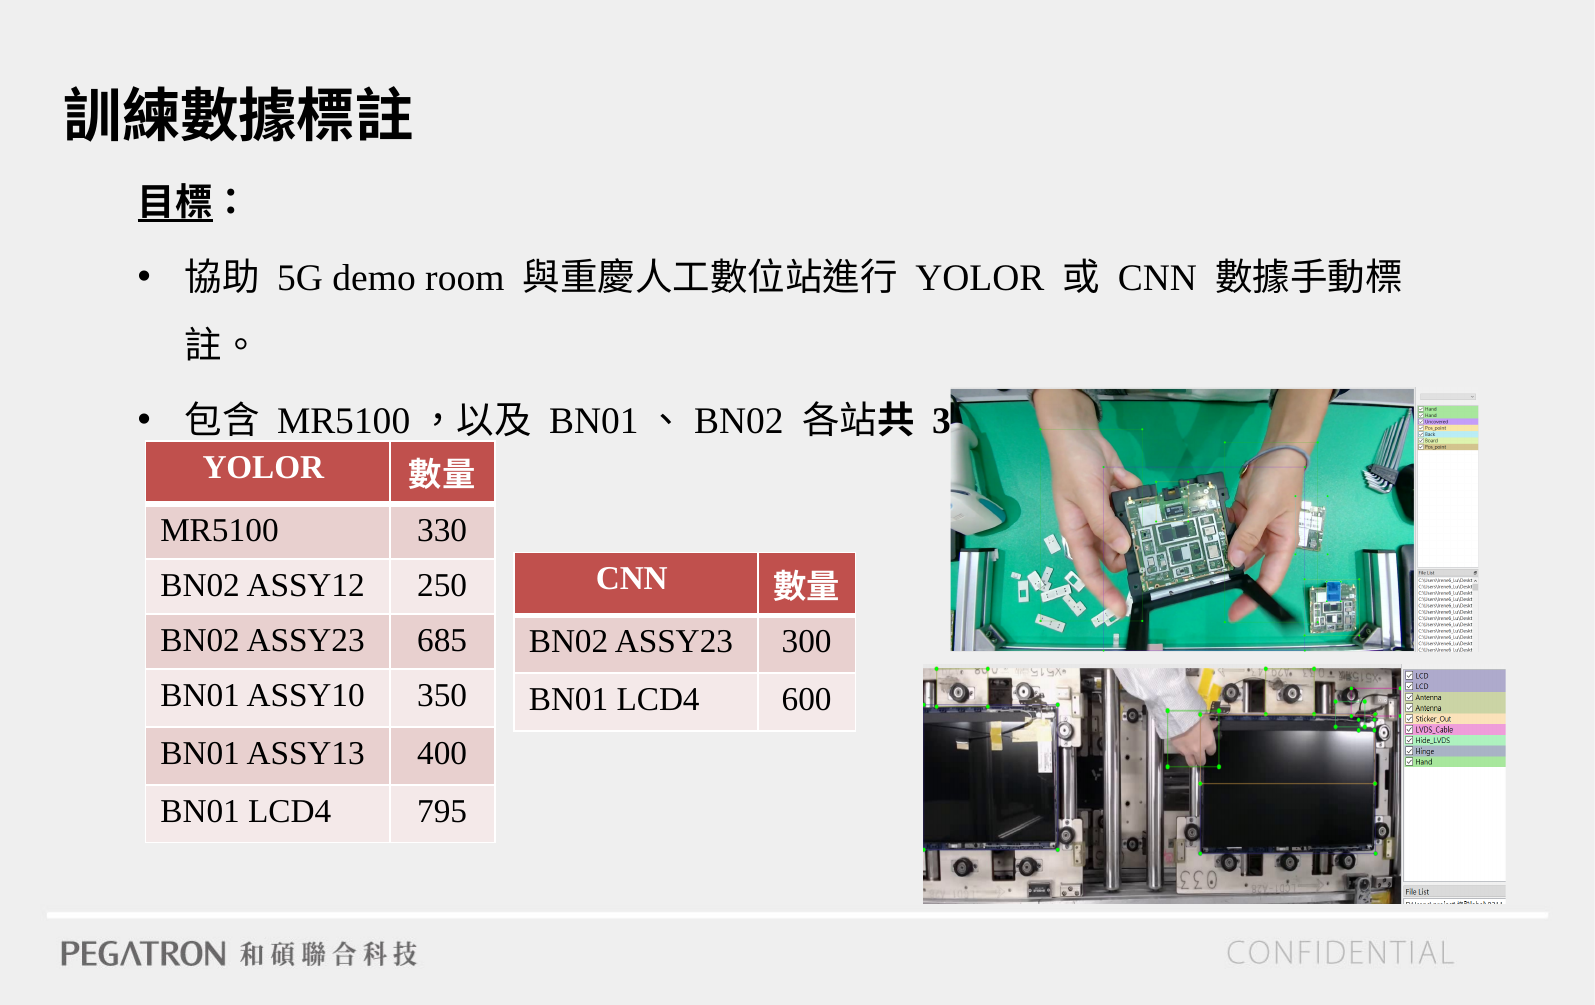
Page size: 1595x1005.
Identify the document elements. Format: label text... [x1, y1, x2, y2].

table_cell 400 [391, 728, 494, 784]
table_cell 685 [391, 615, 494, 668]
list 訓練數據標註 [49, 70, 716, 154]
table_header 數量 [759, 553, 855, 613]
table_cell BN01 ASSY13 [146, 728, 389, 784]
table_cell BN01 LCD4 [146, 786, 389, 842]
table_header CNN [515, 553, 757, 613]
table_header YOLOR [146, 442, 389, 501]
table_cell 250 [391, 560, 494, 613]
table_cell 350 [391, 670, 494, 726]
table_cell BN02 ASSY23 [146, 615, 389, 668]
table_cell BN01 ASSY10 [146, 670, 389, 726]
table_cell BN01 LCD4 [515, 674, 757, 730]
table_cell MR5100 [146, 507, 389, 558]
table_cell 795 [391, 786, 494, 842]
table_cell BN02 ASSY12 [146, 560, 389, 613]
list 目標： 協助 5G demo room 與重慶人工數位站進行 YOLOR 或 CNN 數據手動標註。 包含 MR5100，以及 BN01、BN02 各站共 3710 張。 [122, 171, 1451, 375]
table_cell 300 [759, 618, 855, 672]
table_header 數量 [391, 442, 494, 501]
picture [0, 0, 1595, 1005]
table_cell BN02 ASSY23 [515, 618, 757, 672]
table_cell 600 [759, 674, 855, 730]
table_cell 330 [391, 507, 494, 558]
